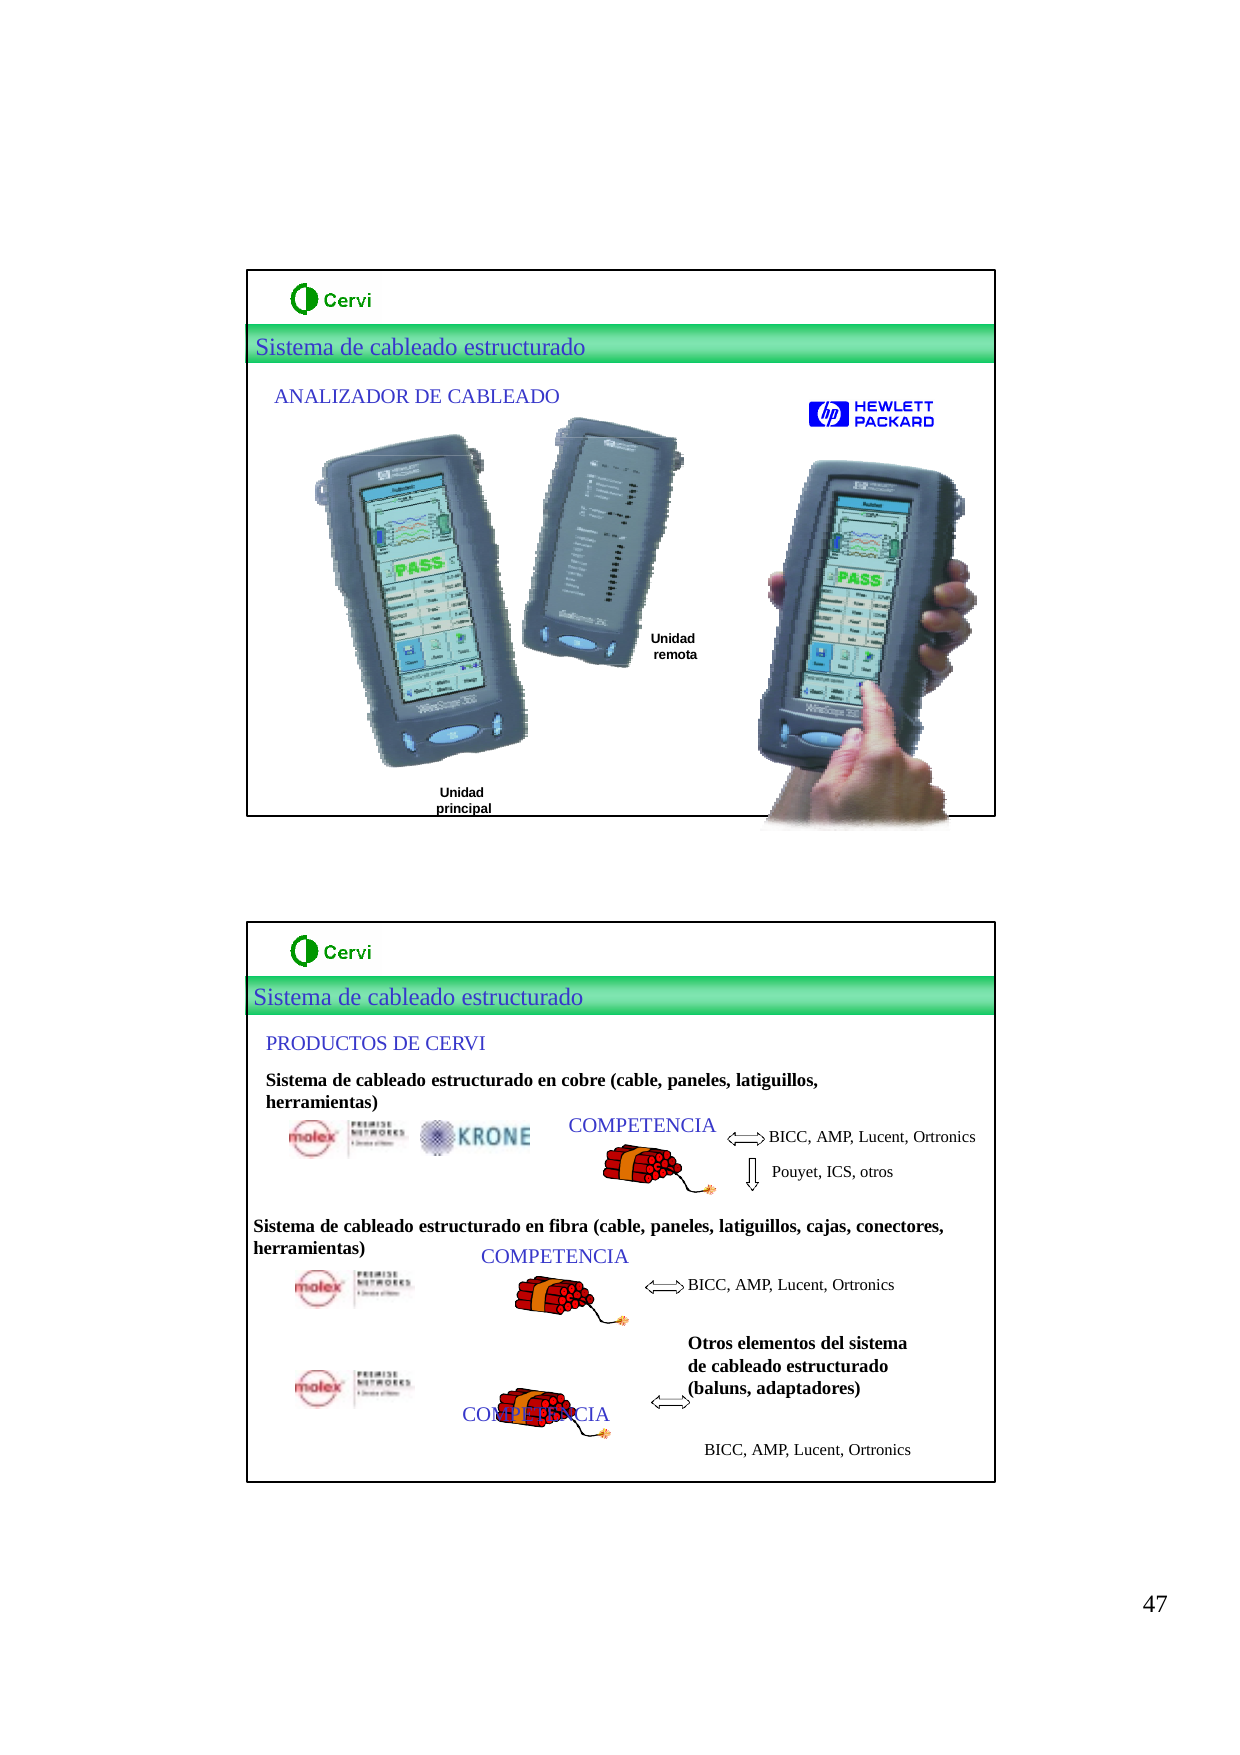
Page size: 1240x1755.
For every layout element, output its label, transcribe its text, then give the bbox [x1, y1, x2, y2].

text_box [315, 417, 684, 769]
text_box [758, 460, 977, 832]
picture [809, 399, 936, 428]
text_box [245, 920, 996, 1484]
text_box Sistema de cableado estructurado ANALIZADOR DE CABLEADO Unidad remota Unidad principal [246, 269, 995, 817]
slide_number 10 [1136, 1587, 1177, 1755]
